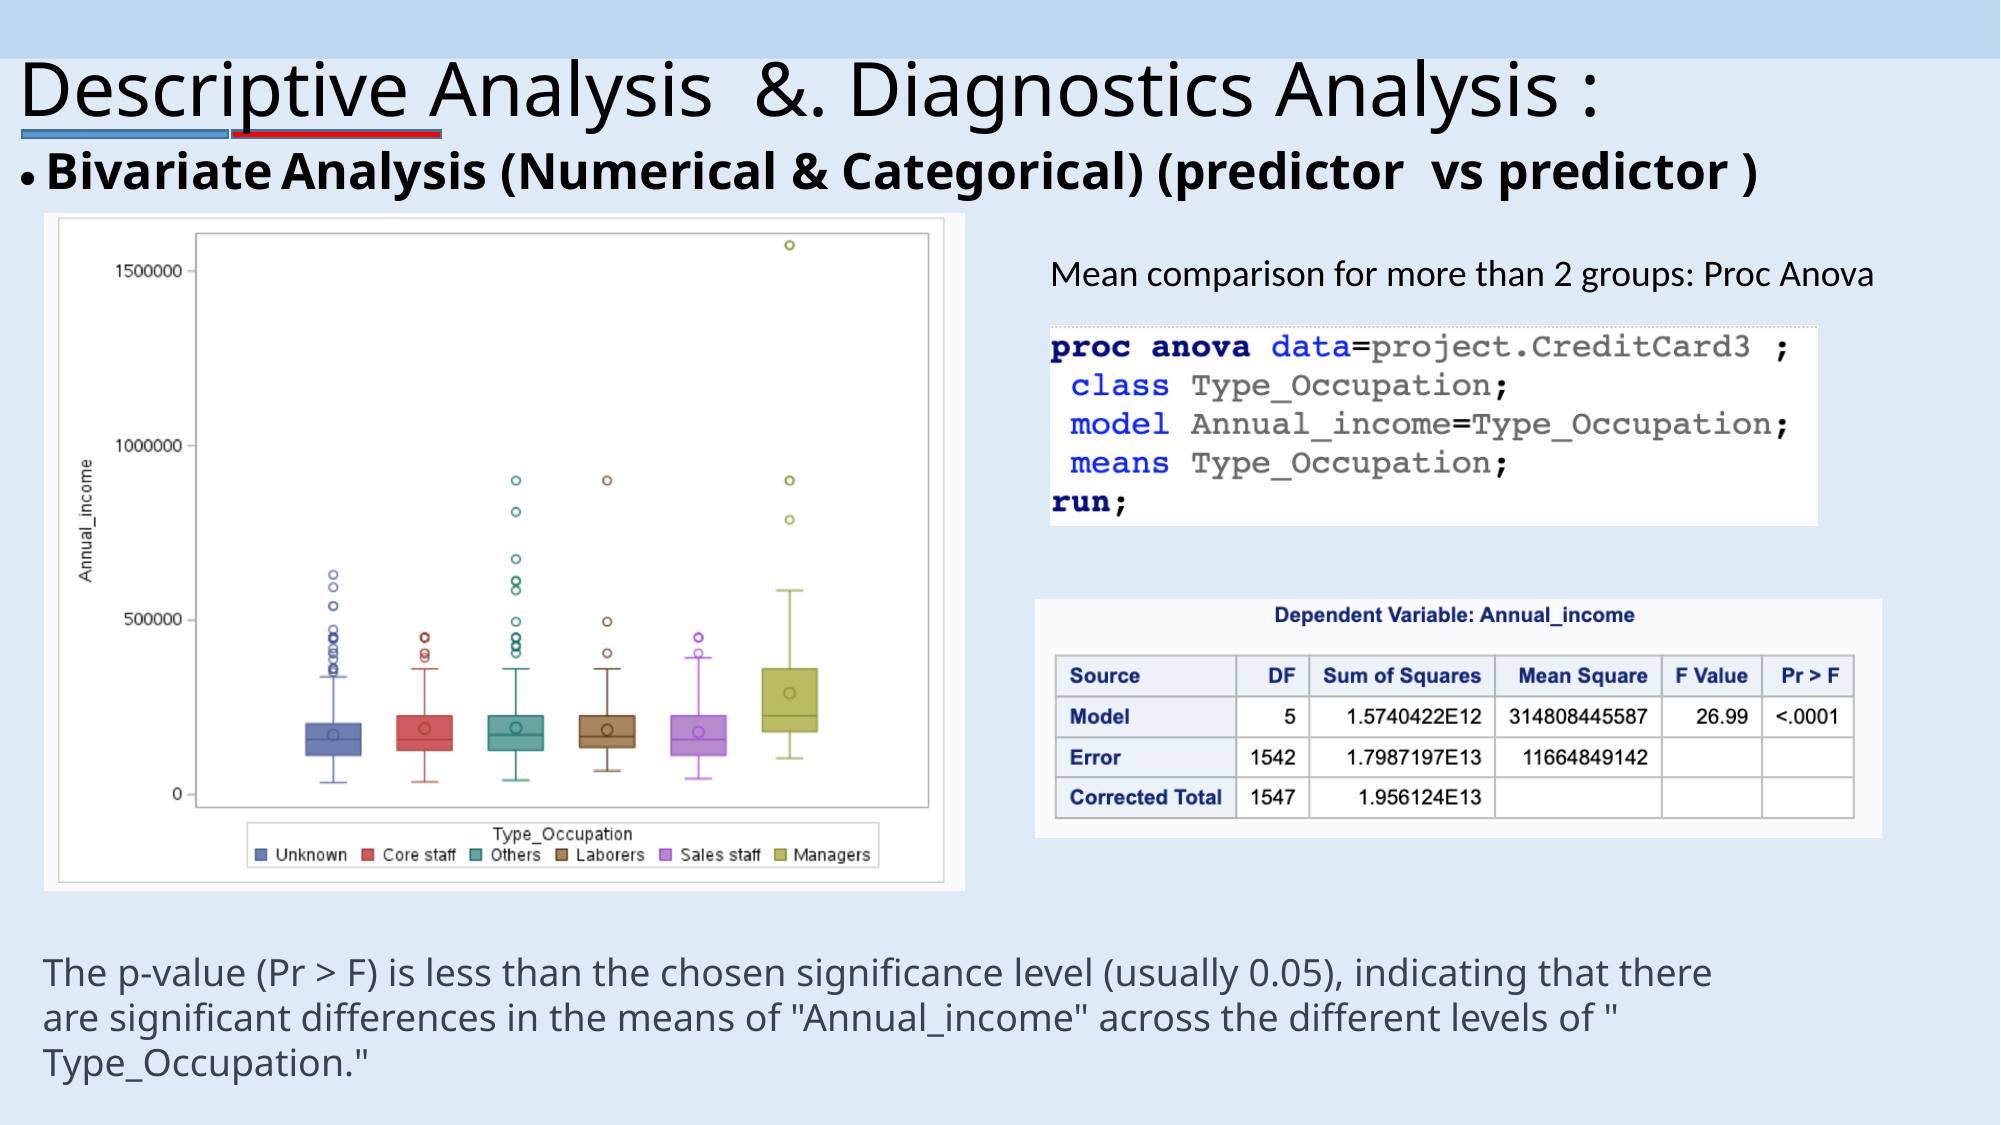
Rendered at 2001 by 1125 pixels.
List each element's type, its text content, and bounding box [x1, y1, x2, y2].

text_box Descriptive Analysis &. Diagnostics Analysis : [3, 34, 1744, 139]
text_box [0, 0, 2000, 59]
text_box • Bivariate Analysis (Numerical & Categorical) (predictor vs predictor ) [3, 132, 1912, 208]
picture [1035, 599, 1882, 838]
picture [1050, 325, 1818, 526]
picture [44, 213, 965, 891]
text_box Mean comparison for more than 2 groups: Proc Anova [1035, 241, 2000, 302]
text_box The p-value (Pr > F) is less than the chosen significance level (usually 0.05), indicating that there are significant differences in the means of "Annual_income" across the different levels of " Type_Occupation." [27, 941, 1744, 1092]
